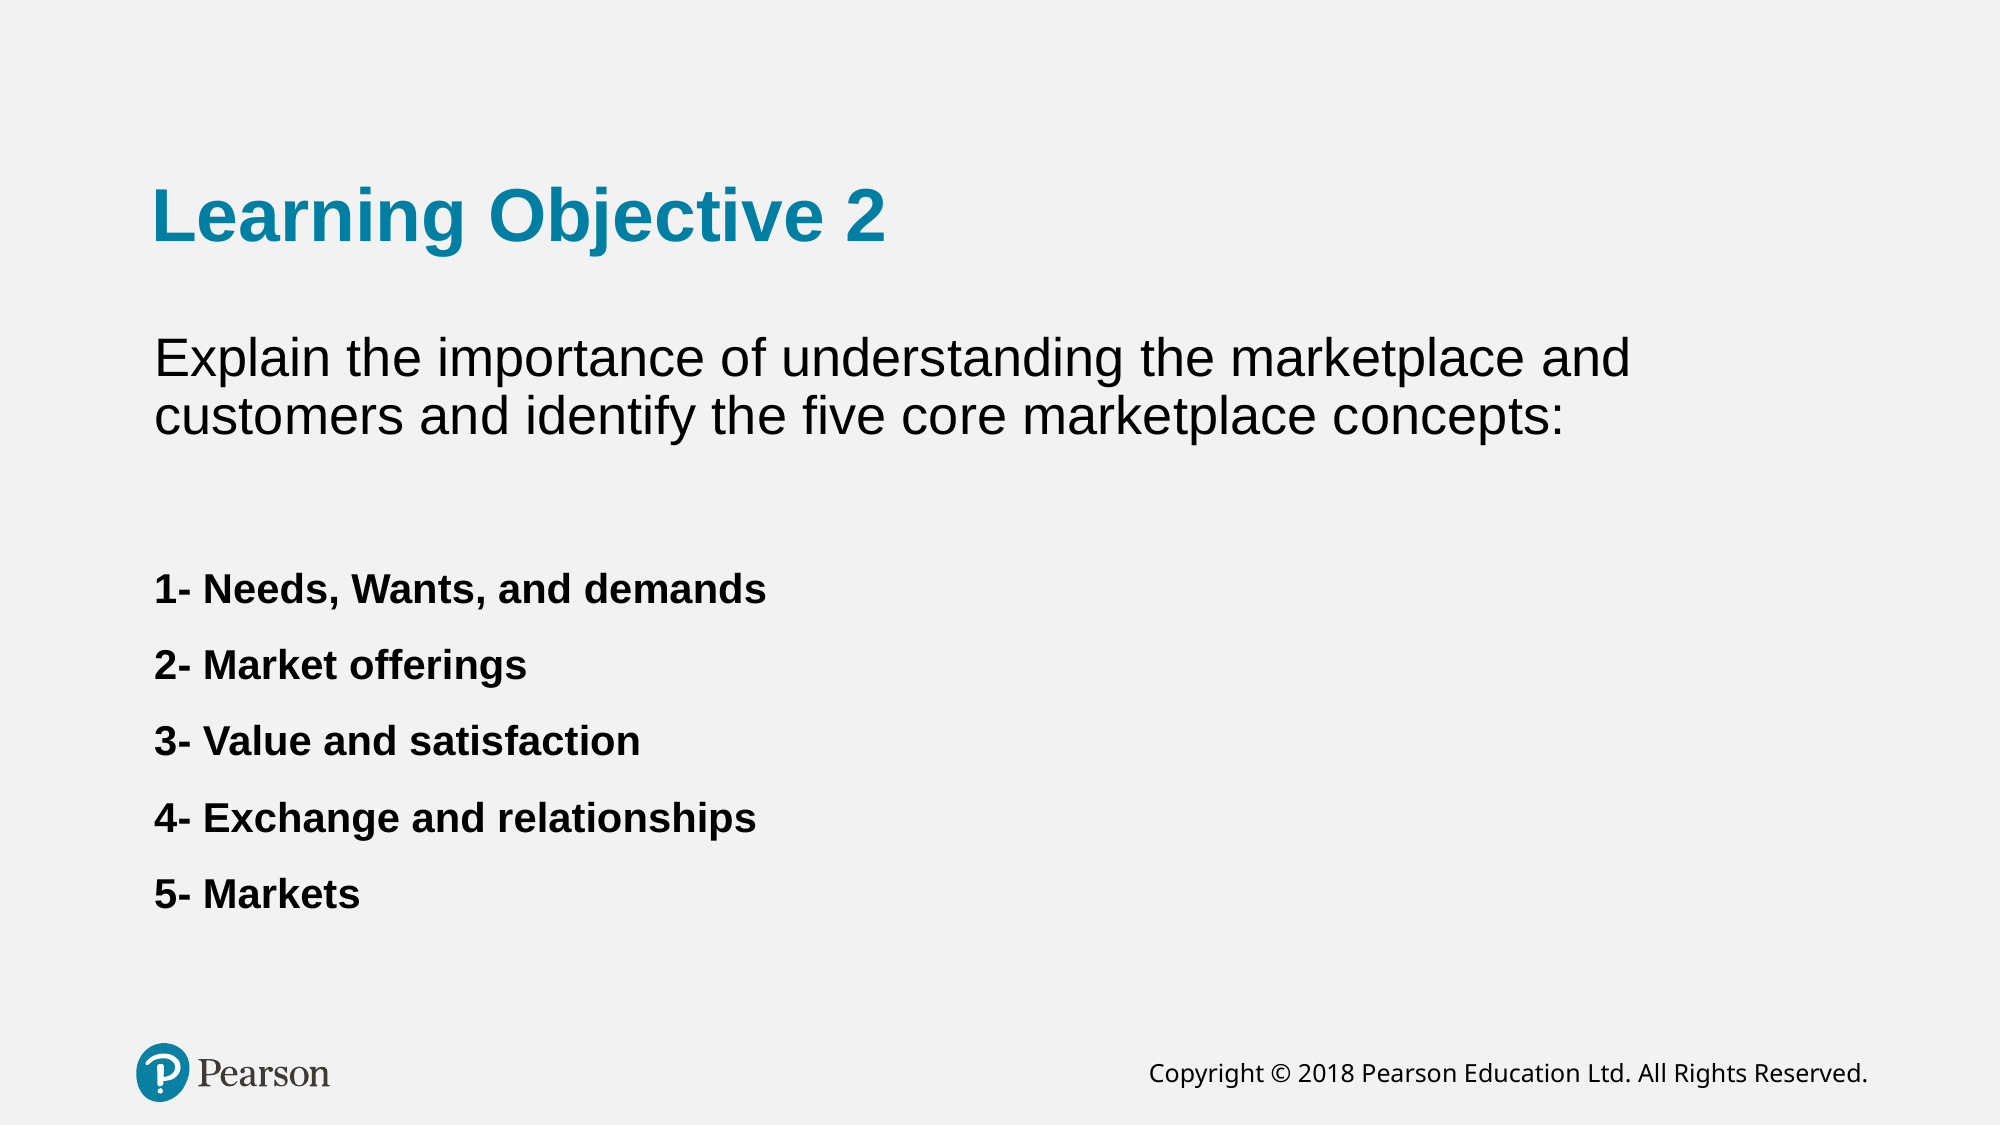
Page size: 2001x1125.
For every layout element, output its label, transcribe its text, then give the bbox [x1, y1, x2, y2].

title Learning Objective 2 [136, 147, 1479, 288]
list Explain the importance of understanding the marketplace and customers and identify the five core marketplace concepts: 1- Needs, Wants, and demands 2- Market offerings 3- Value and satisfaction 4- Exchange and relationships 5- Markets [139, 321, 1857, 1027]
